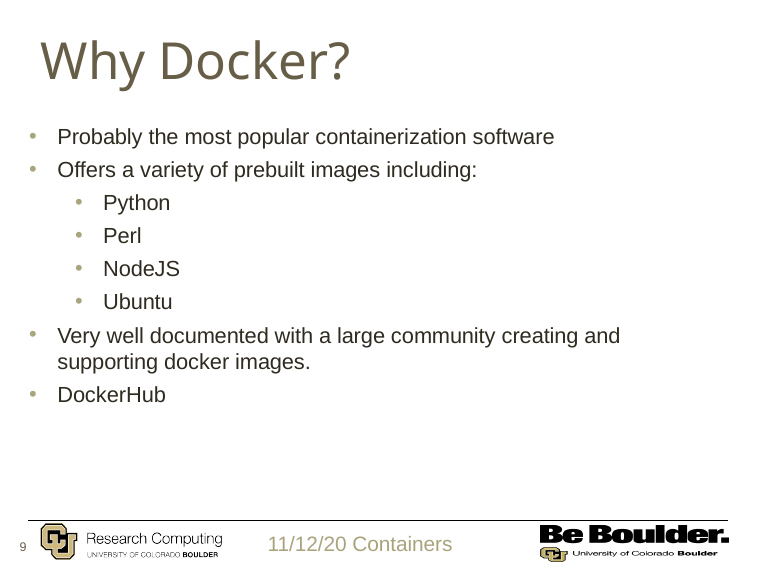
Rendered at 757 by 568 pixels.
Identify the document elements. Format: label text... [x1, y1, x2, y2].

picture [40, 523, 222, 560]
picture [540, 525, 729, 562]
title Why Docker? [40, 28, 654, 115]
slide_number 9 [15, 539, 35, 562]
text_box Probably the most popular containerization software Offers a variety of prebuilt images including: Python Perl NodeJS Ubuntu Very well documented with a large community creating and supporting docker images. DockerHub [28, 115, 716, 437]
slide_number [265, 530, 489, 556]
